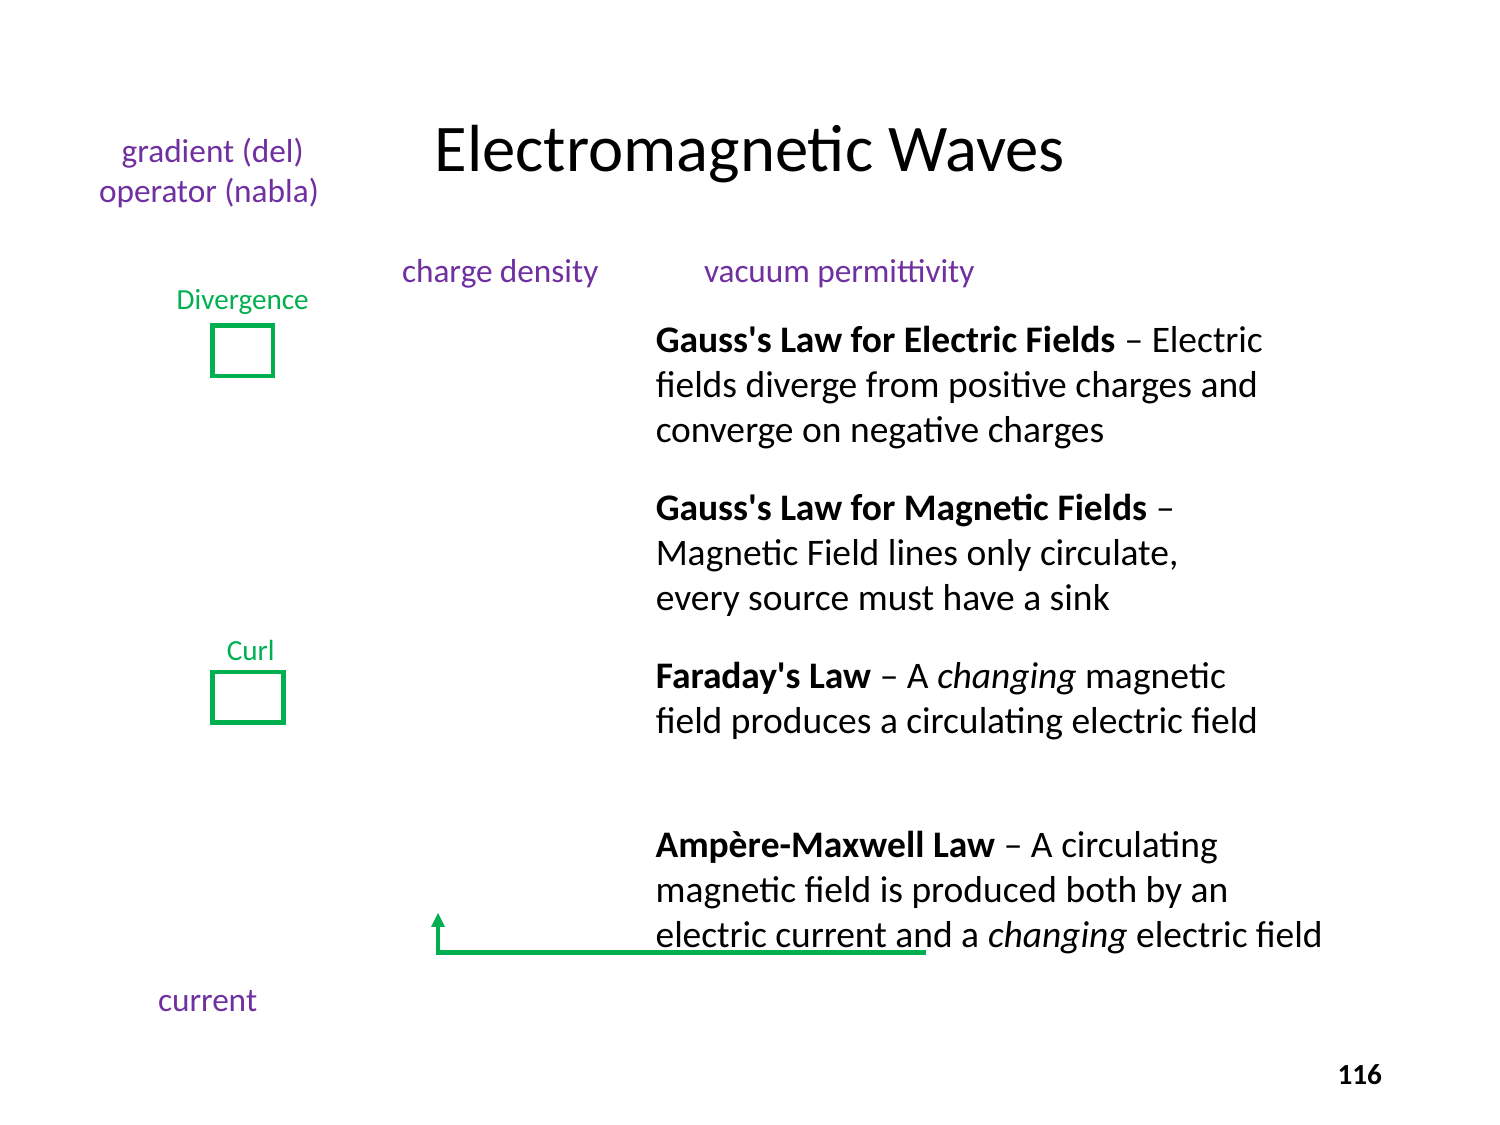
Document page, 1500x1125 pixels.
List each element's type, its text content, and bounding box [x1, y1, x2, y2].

text_box Divergence [158, 272, 327, 323]
text_box [212, 325, 221, 377]
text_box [221, 307, 1279, 460]
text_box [662, 689, 702, 1125]
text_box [221, 812, 662, 964]
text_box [702, 812, 1344, 964]
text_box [221, 644, 1279, 751]
text_box [212, 674, 221, 723]
slide_number 116 [1059, 1042, 1397, 1103]
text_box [221, 475, 1279, 628]
title Electromagnetic Waves [103, 59, 1397, 241]
text_box Curl [167, 623, 335, 674]
